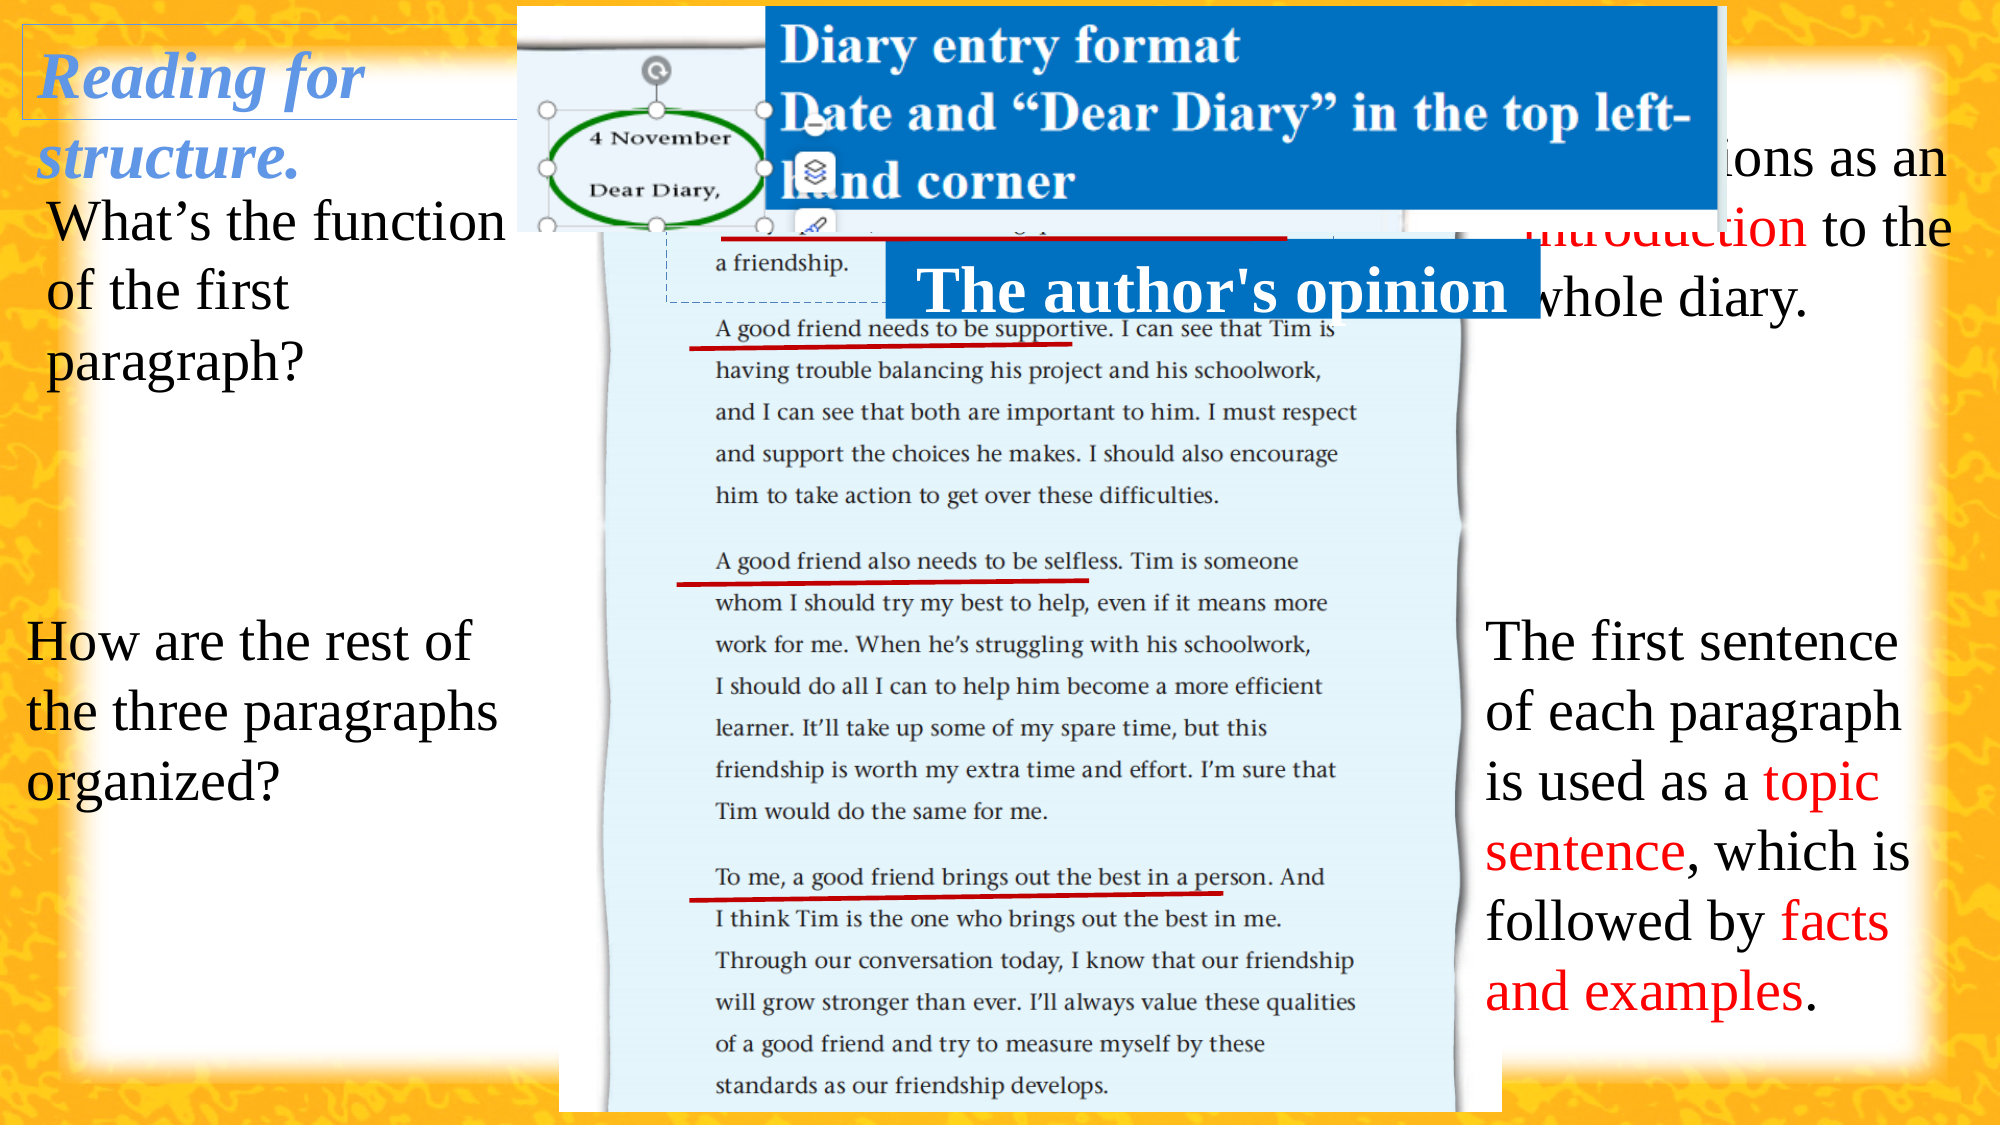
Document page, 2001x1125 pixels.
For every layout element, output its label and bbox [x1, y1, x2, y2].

picture [0, 0, 2000, 1125]
text_box [689, 893, 1224, 901]
text_box [676, 580, 1090, 585]
text_box [689, 343, 1073, 349]
